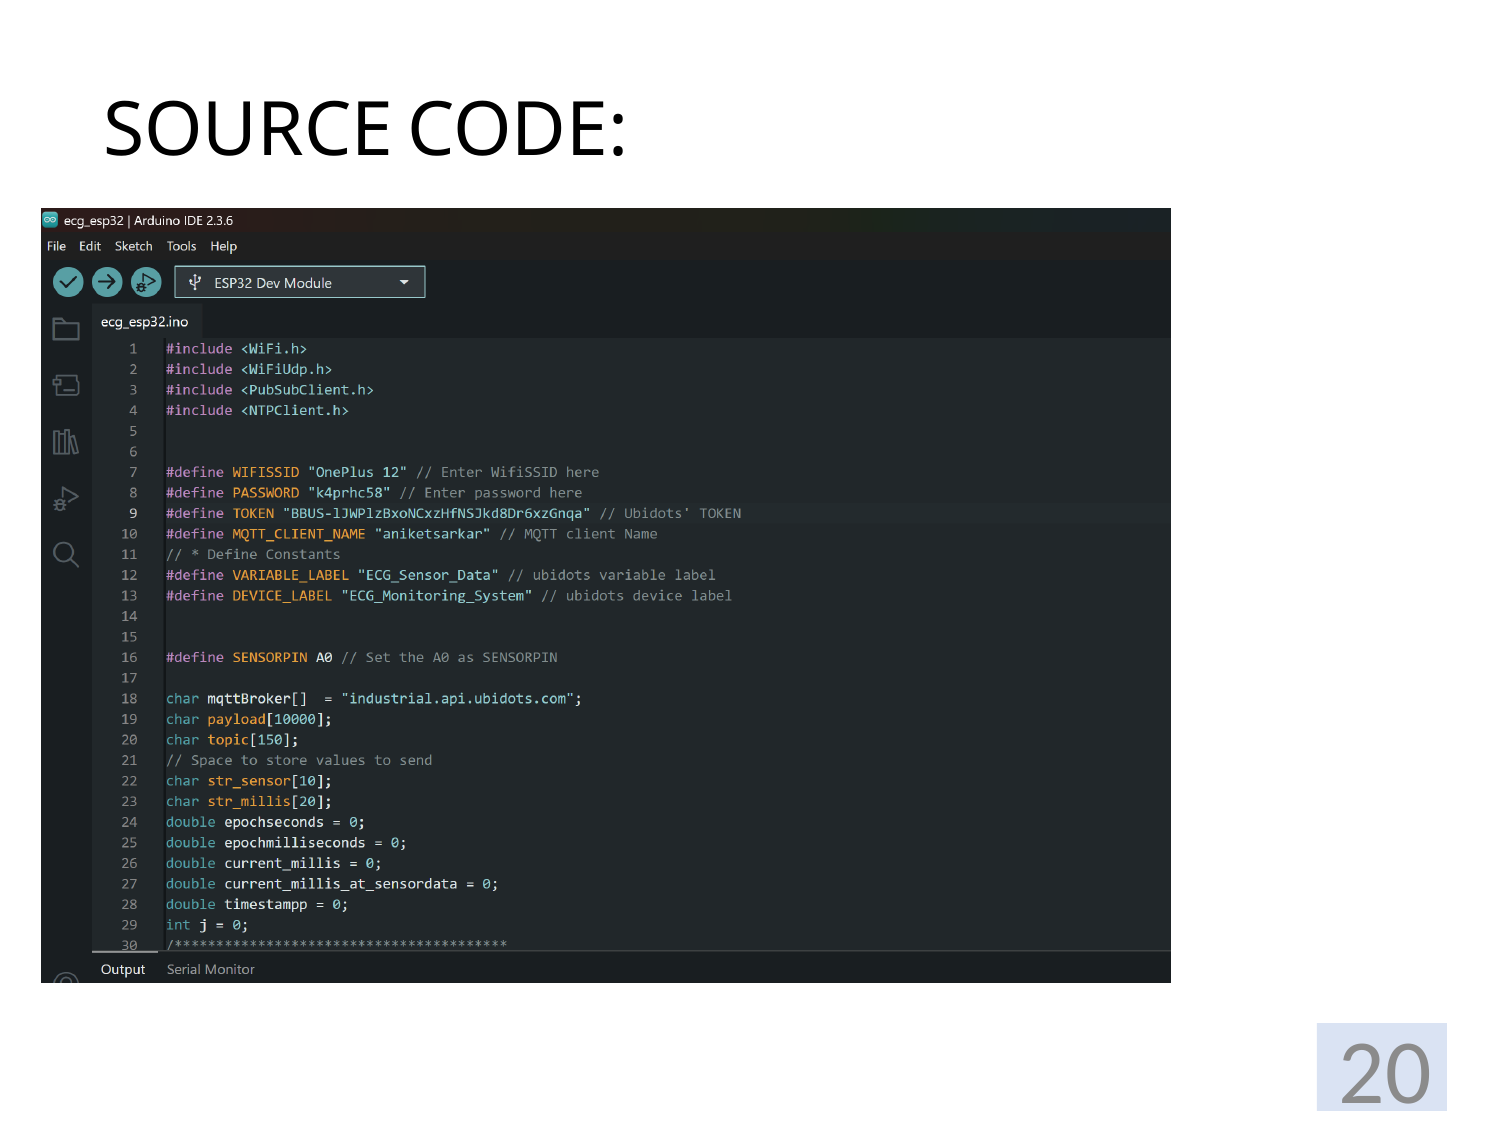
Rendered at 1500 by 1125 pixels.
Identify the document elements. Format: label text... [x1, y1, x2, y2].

picture [41, 208, 1171, 983]
slide_number 20 [1316, 1023, 1447, 1111]
text_box SOURCE CODE: [88, 72, 774, 178]
